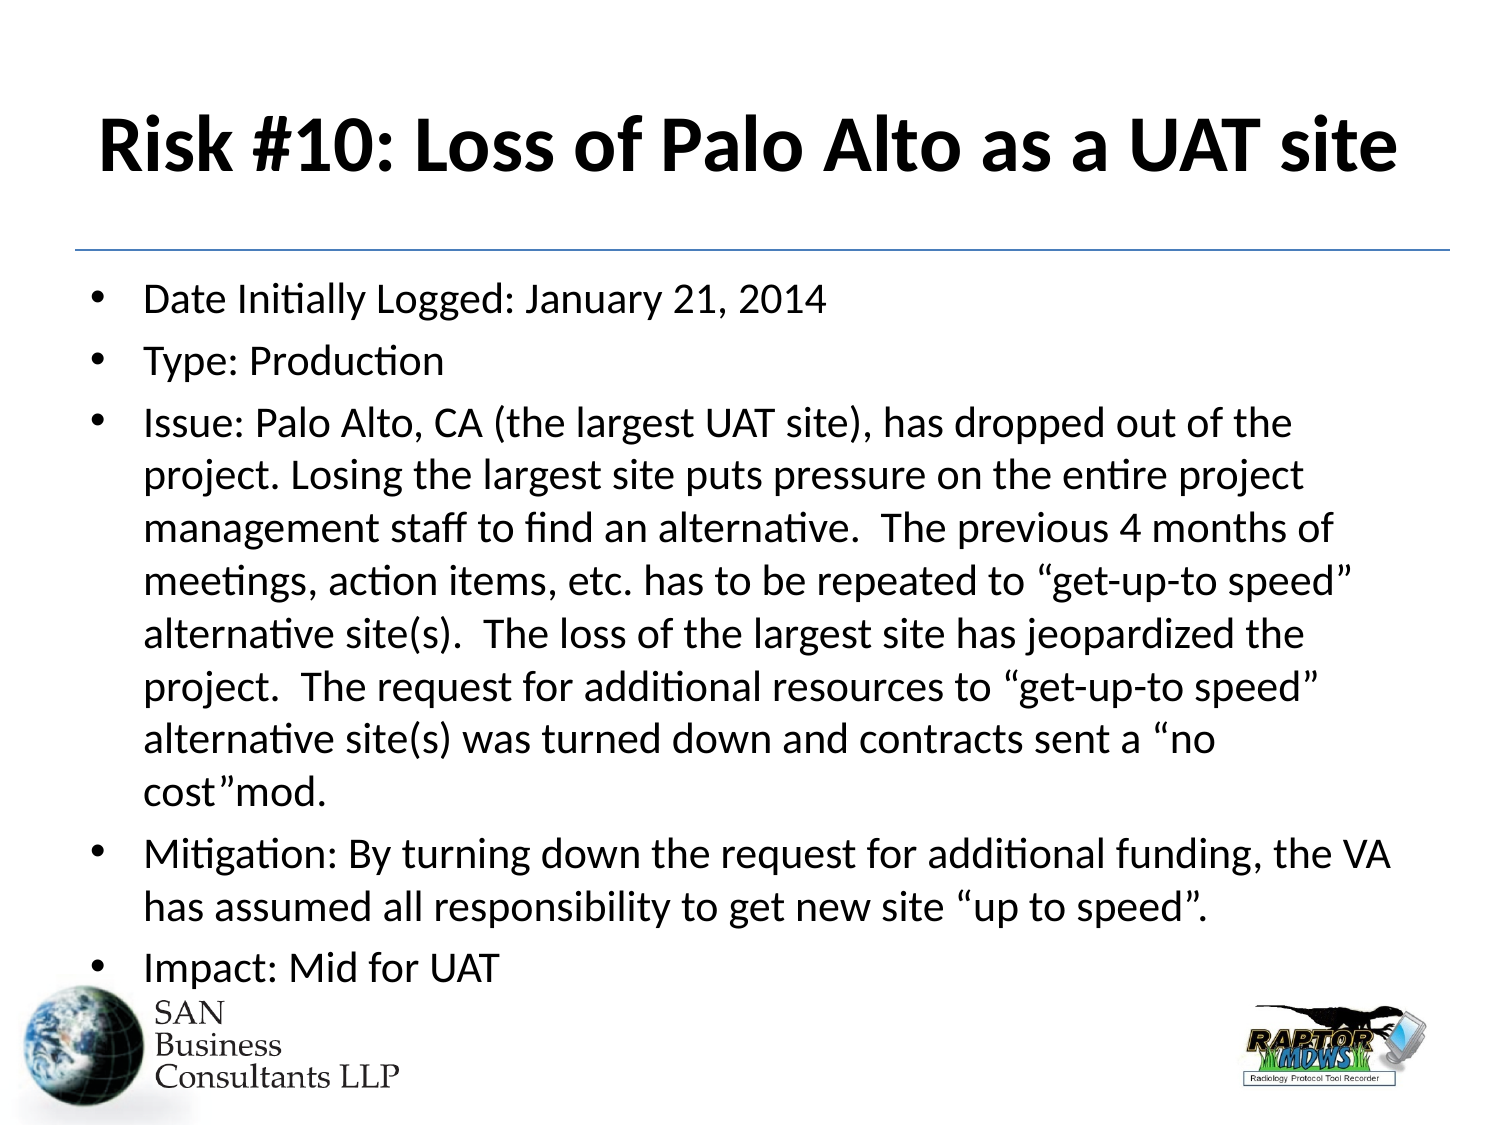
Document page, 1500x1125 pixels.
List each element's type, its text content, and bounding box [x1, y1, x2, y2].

list Date Initially Logged: January 21, 2014 Type: Production Issue: Palo Alto, CA (the largest UAT site), has dropped out of the project. Losing the largest site puts pressure on the entire project management staff to find an alternative. The previous 4 months of meetings, action items, etc. has to be repeated to “get-up-to speed” alternative site(s). The loss of the largest site has jeopardized the project. The request for additional resources to “get-up-to speed” alternative site(s) was turned down and contracts sent a “no cost”mod. Mitigation: By turning down the request for additional funding, the VA has assumed all responsibility to get new site “up to speed”. Impact: Mid for UAT [75, 262, 1425, 1005]
picture [0, 974, 425, 1125]
picture [1162, 967, 1500, 1125]
title Risk #10: Loss of Palo Alto as a UAT site [75, 45, 1425, 233]
